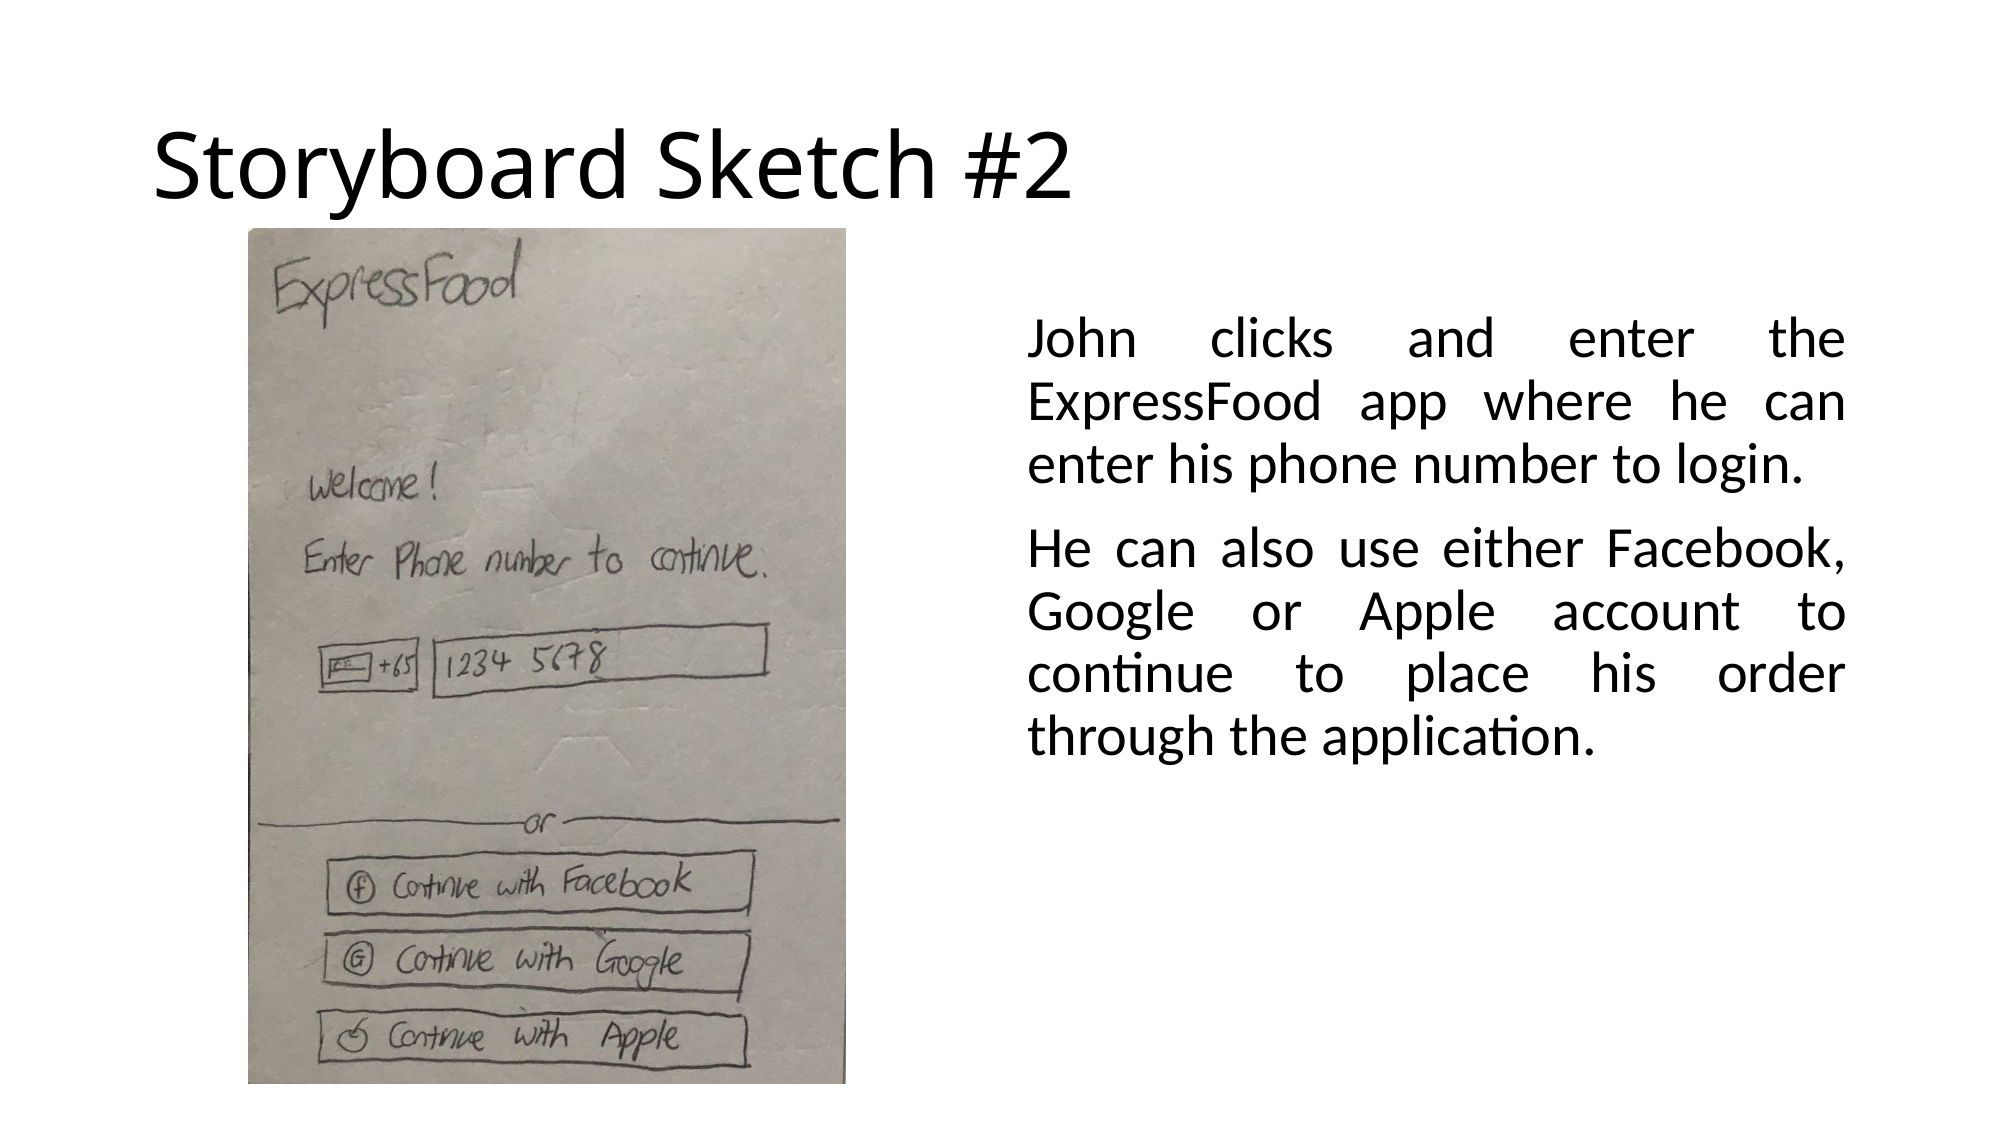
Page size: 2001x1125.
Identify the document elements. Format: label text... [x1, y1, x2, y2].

title Storyboard Sketch #2 [137, 59, 1863, 278]
picture [248, 228, 846, 1084]
list John clicks and enter the ExpressFood app where he can enter his phone number to login. He can also use either Facebook, Google or Apple account to continue to place his order through the application. [1012, 299, 1863, 1014]
